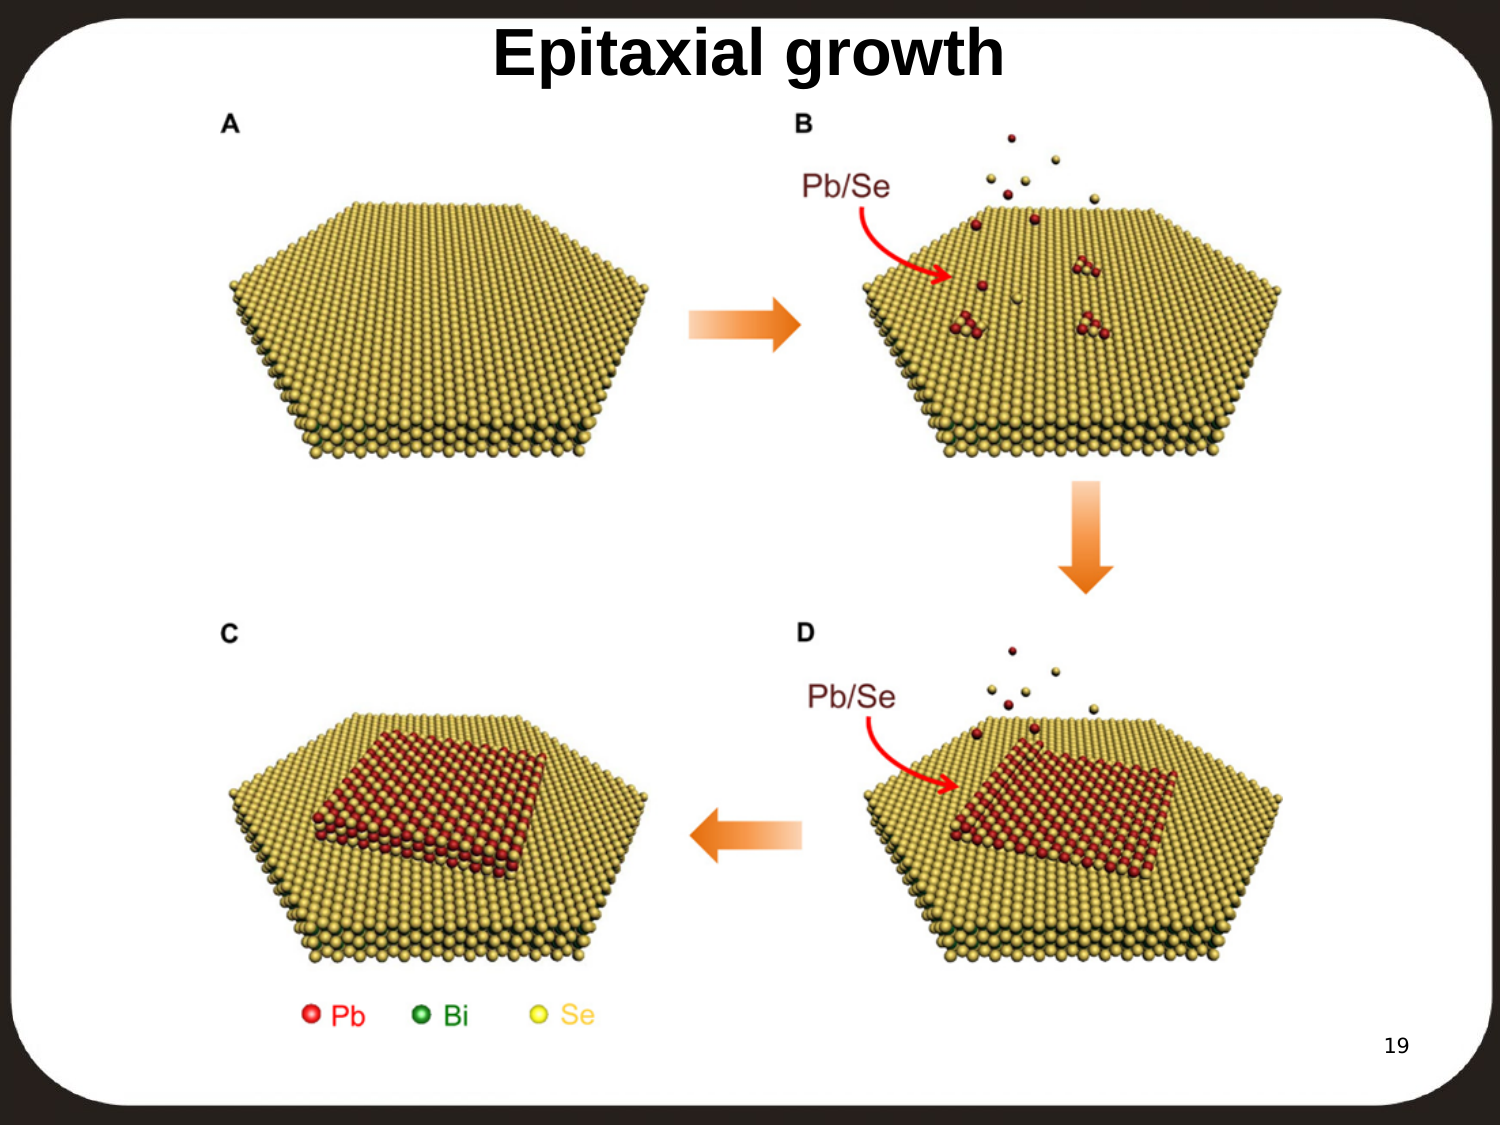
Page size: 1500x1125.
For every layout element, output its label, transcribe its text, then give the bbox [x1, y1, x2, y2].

title Epitaxial growth [74, 21, 1426, 77]
slide_number 19 [1074, 1024, 1426, 1104]
picture [0, 0, 1500, 1125]
